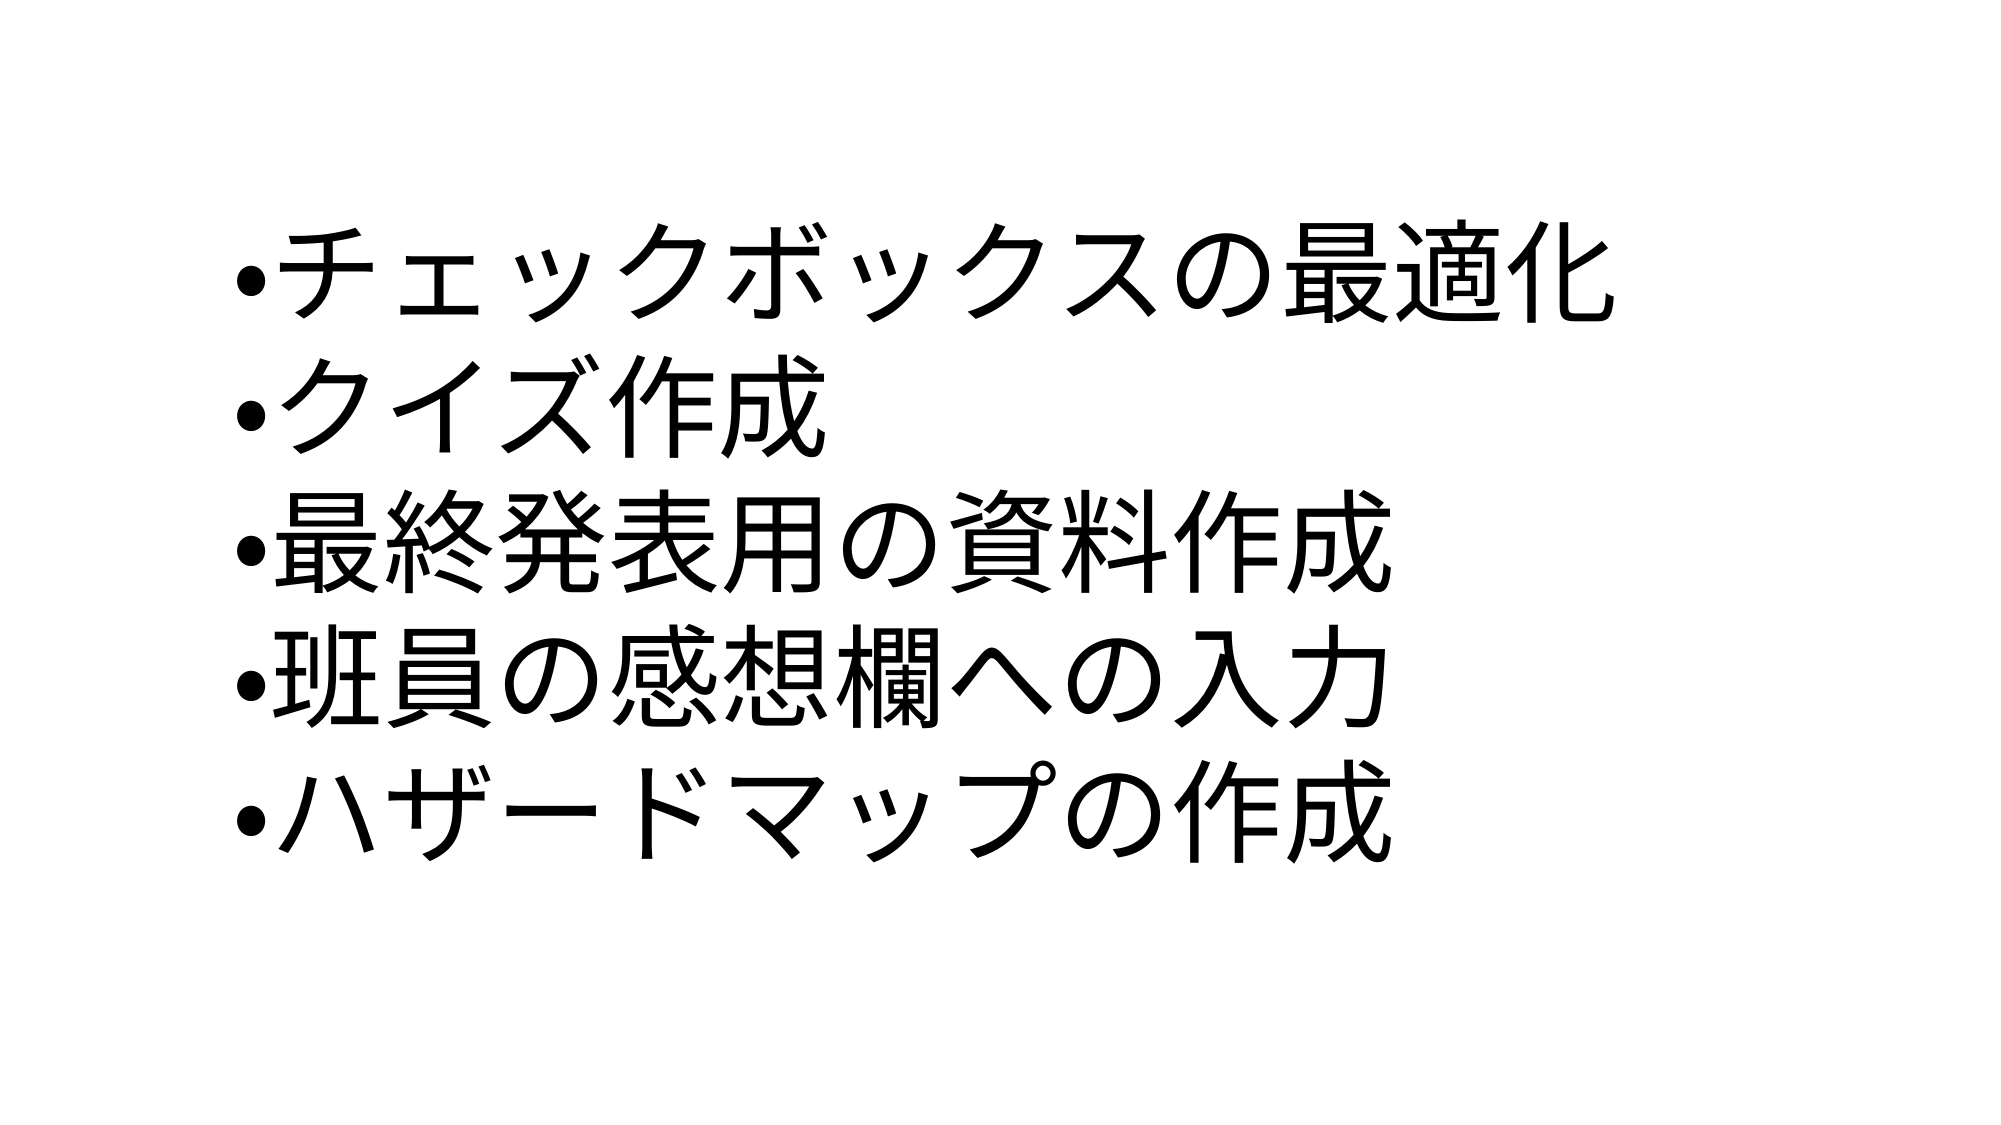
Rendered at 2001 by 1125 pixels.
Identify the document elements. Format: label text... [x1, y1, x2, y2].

text_box ・チェックボックスの最適化 ・クイズ作成 ・最終発表用の資料作成 ・班員の感想欄への入力 ・ハザードマップの作成 [217, 194, 1633, 885]
